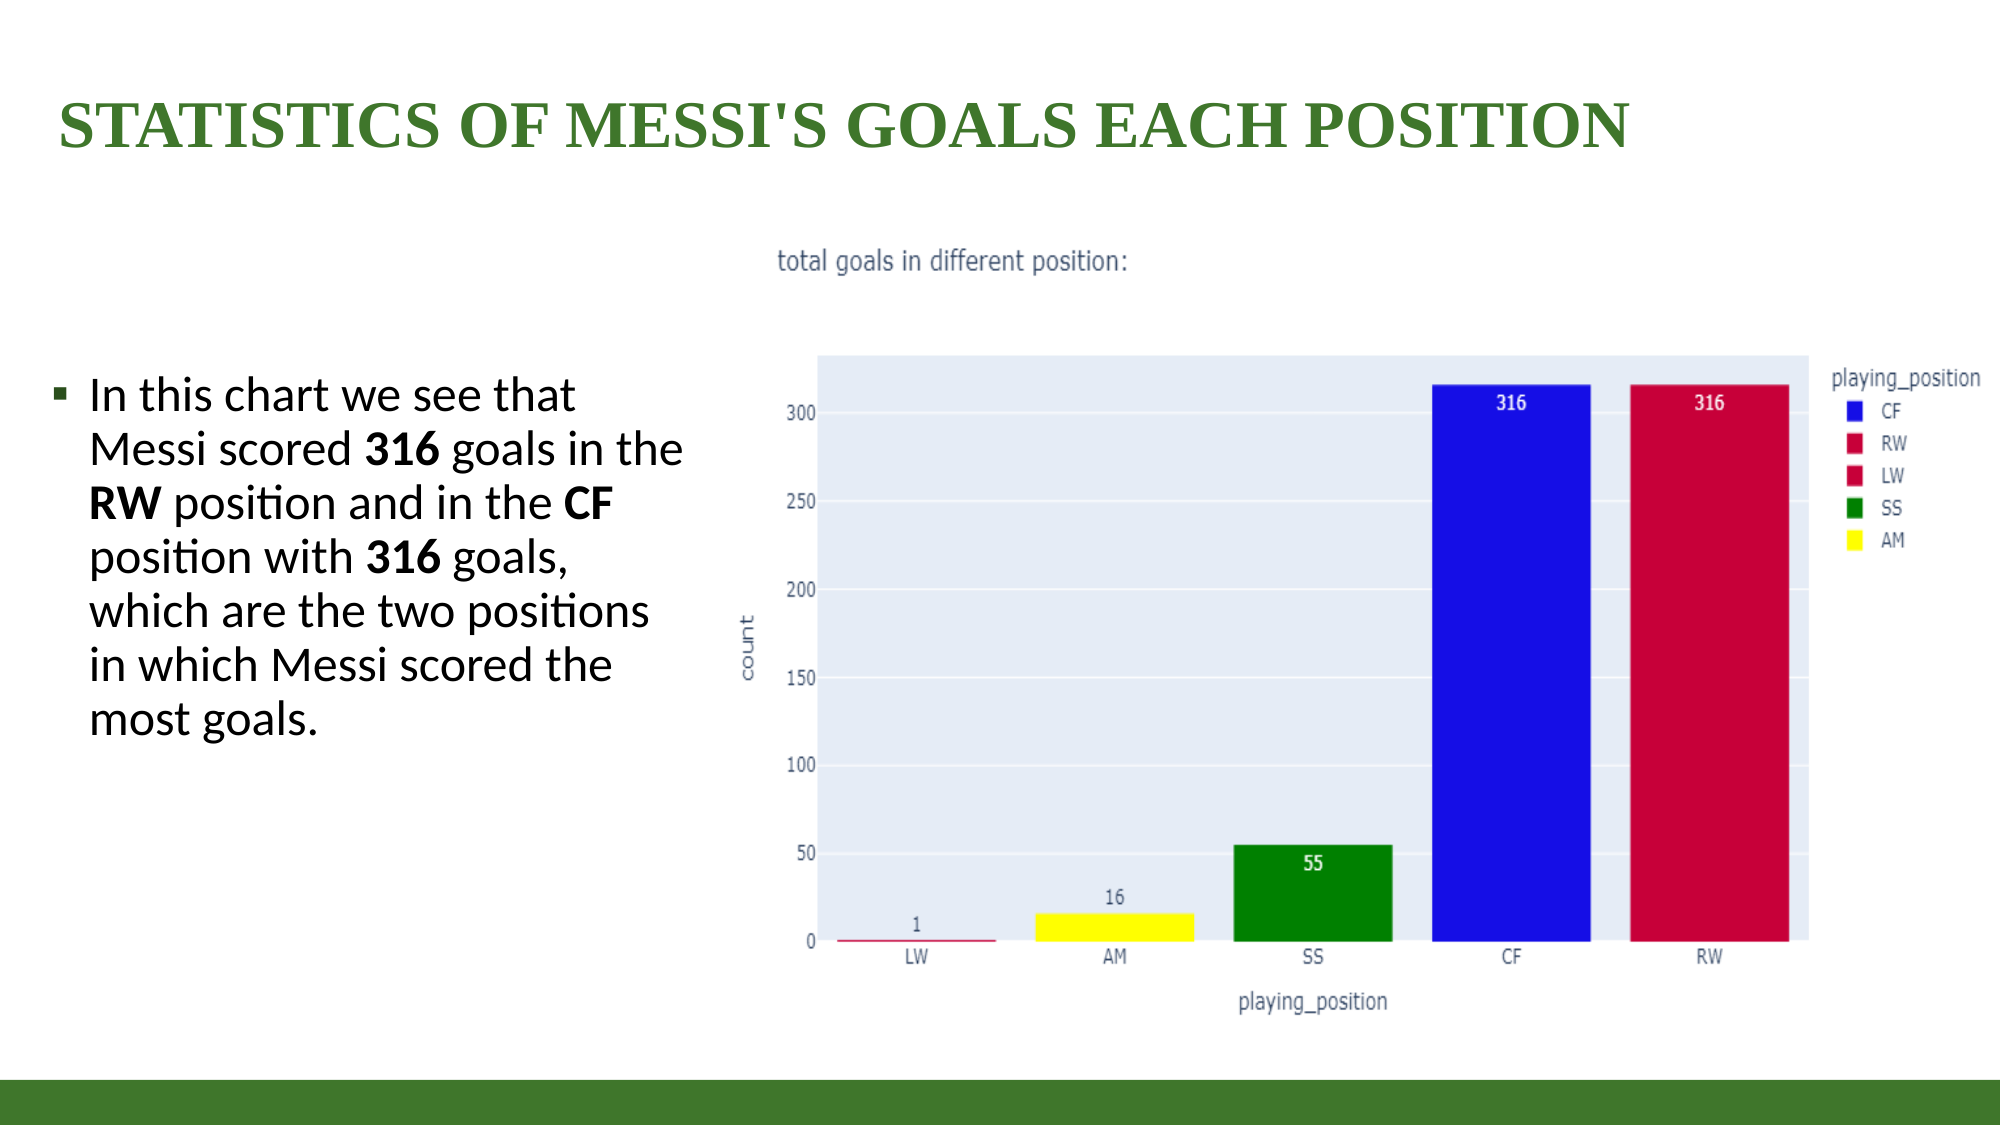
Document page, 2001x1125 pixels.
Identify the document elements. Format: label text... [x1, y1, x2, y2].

list In this chart we see that Messi scored 316 goals in the RW position and in the CF position with 316 goals, which are the two positions in which Messi scored the most goals. [28, 360, 713, 765]
title Statistics of Messi's goals each position [43, 55, 1759, 170]
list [713, 186, 2000, 1078]
